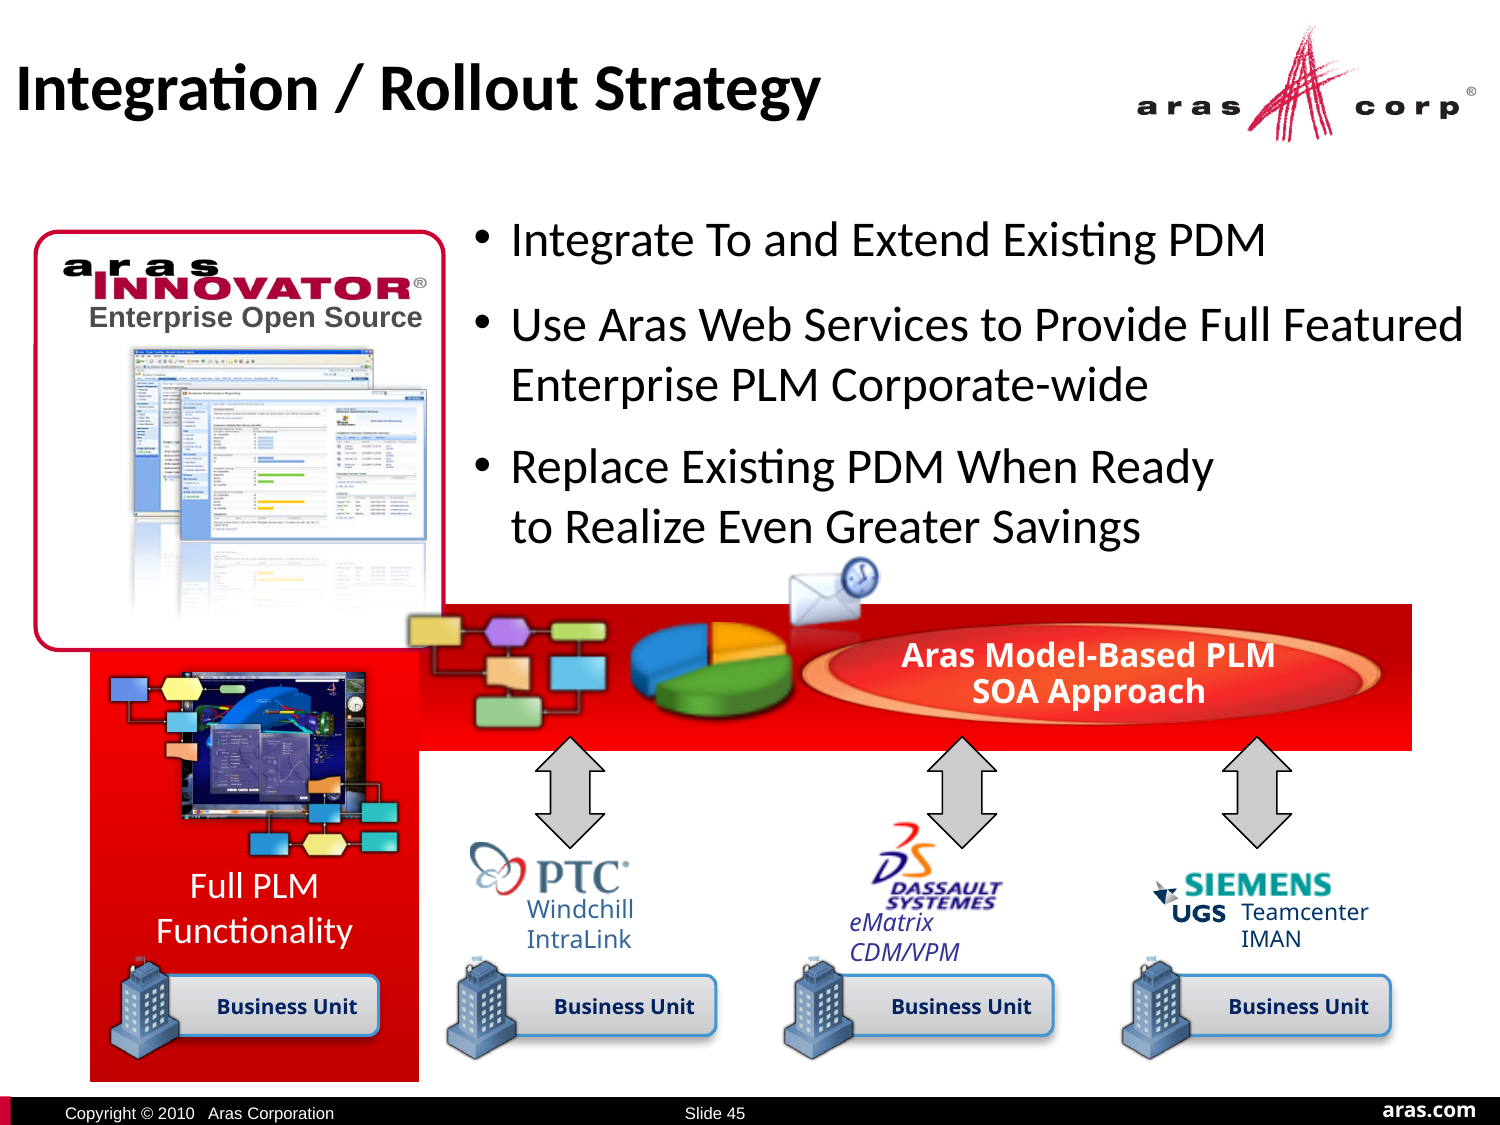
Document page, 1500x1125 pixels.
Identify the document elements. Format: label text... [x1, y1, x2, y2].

picture [1128, 2, 1488, 155]
text_box Integrate To and Extend Existing PDM Use Aras Web Services to Provide Full Featured Enterprise PLM Corporate-wide [458, 199, 1485, 596]
text_box Enterprise Open Source [88, 316, 424, 334]
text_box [823, 817, 1010, 950]
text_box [805, 621, 1389, 727]
picture [454, 832, 649, 907]
picture [110, 345, 614, 735]
text_box [535, 743, 605, 831]
text_box [424, 743, 562, 751]
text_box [90, 604, 420, 1082]
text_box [781, 951, 1054, 1062]
picture [56, 252, 435, 307]
slide_number Slide 45 [684, 1102, 998, 1125]
title Integration / Rollout Strategy [0, 0, 1075, 178]
text_box Windchill IntraLink [512, 913, 650, 950]
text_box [1152, 868, 1397, 961]
text_box Replace Existing PDM When Ready to Realize Even Greater Savings [458, 426, 1392, 581]
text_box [444, 951, 717, 1062]
text_box [927, 736, 997, 816]
text_box [33, 229, 446, 653]
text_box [107, 951, 379, 1062]
text_box [1222, 736, 1292, 849]
text_box [887, 604, 1412, 751]
picture [630, 541, 882, 726]
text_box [1118, 951, 1391, 1062]
text_box [446, 604, 961, 751]
